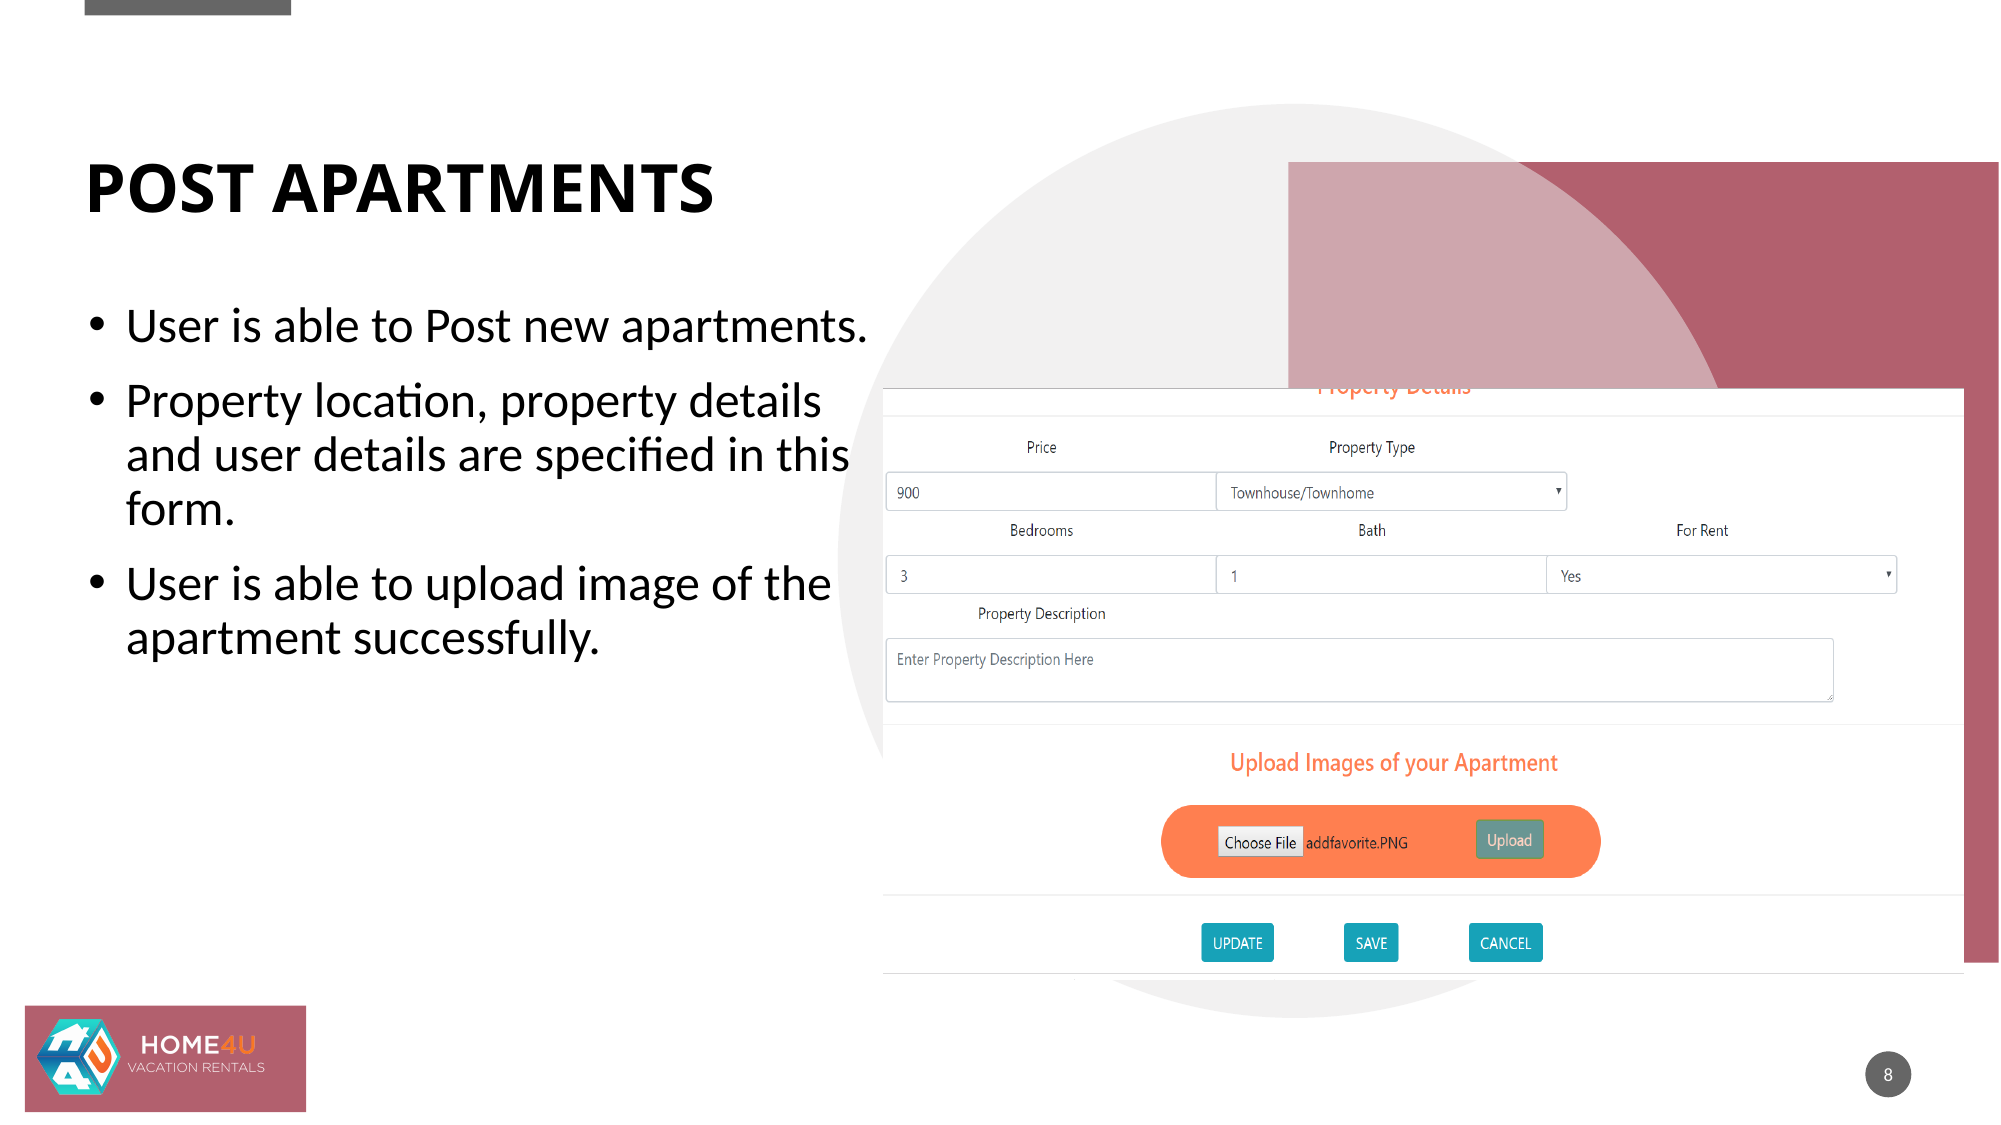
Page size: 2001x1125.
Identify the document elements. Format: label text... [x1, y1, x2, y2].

picture [883, 388, 1964, 980]
text_box [24, 1005, 307, 1113]
title Post Apartments [84, 81, 895, 300]
picture [24, 1013, 286, 1100]
slide_number 8 [1864, 1059, 1913, 1090]
list User is able to Post new apartments. Property location, property details and user details are specified in this form. User is able to upload image of the apartment successfully. [88, 299, 895, 1014]
